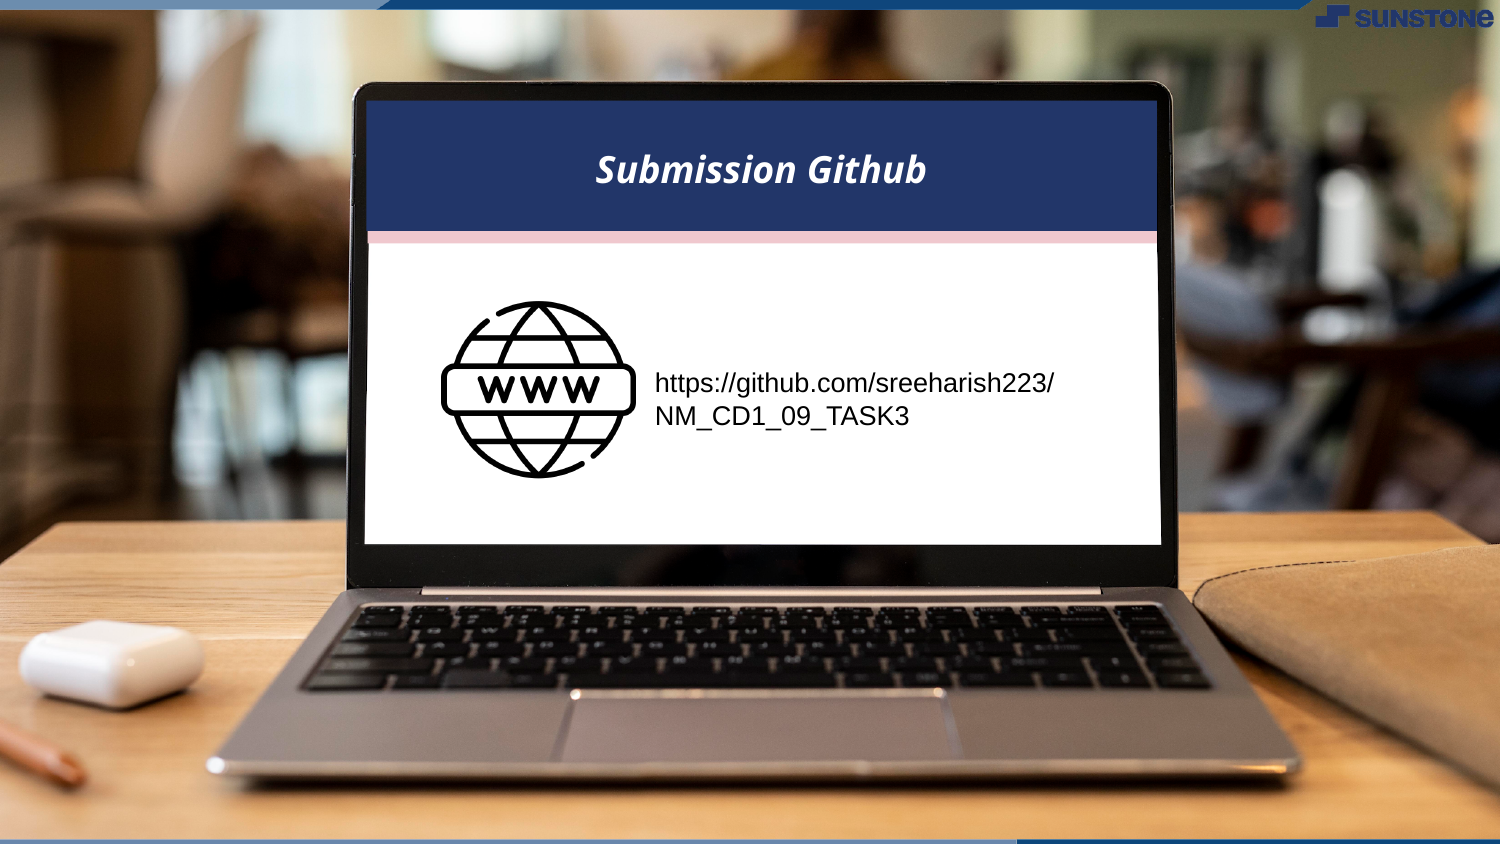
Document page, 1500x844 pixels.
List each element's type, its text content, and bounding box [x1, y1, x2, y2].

list Submission Github [432, 131, 1091, 206]
text_box https://github.com/sreeharish223/NM_CD1_09_TASK3 [640, 350, 1182, 446]
picture [0, 0, 1500, 844]
